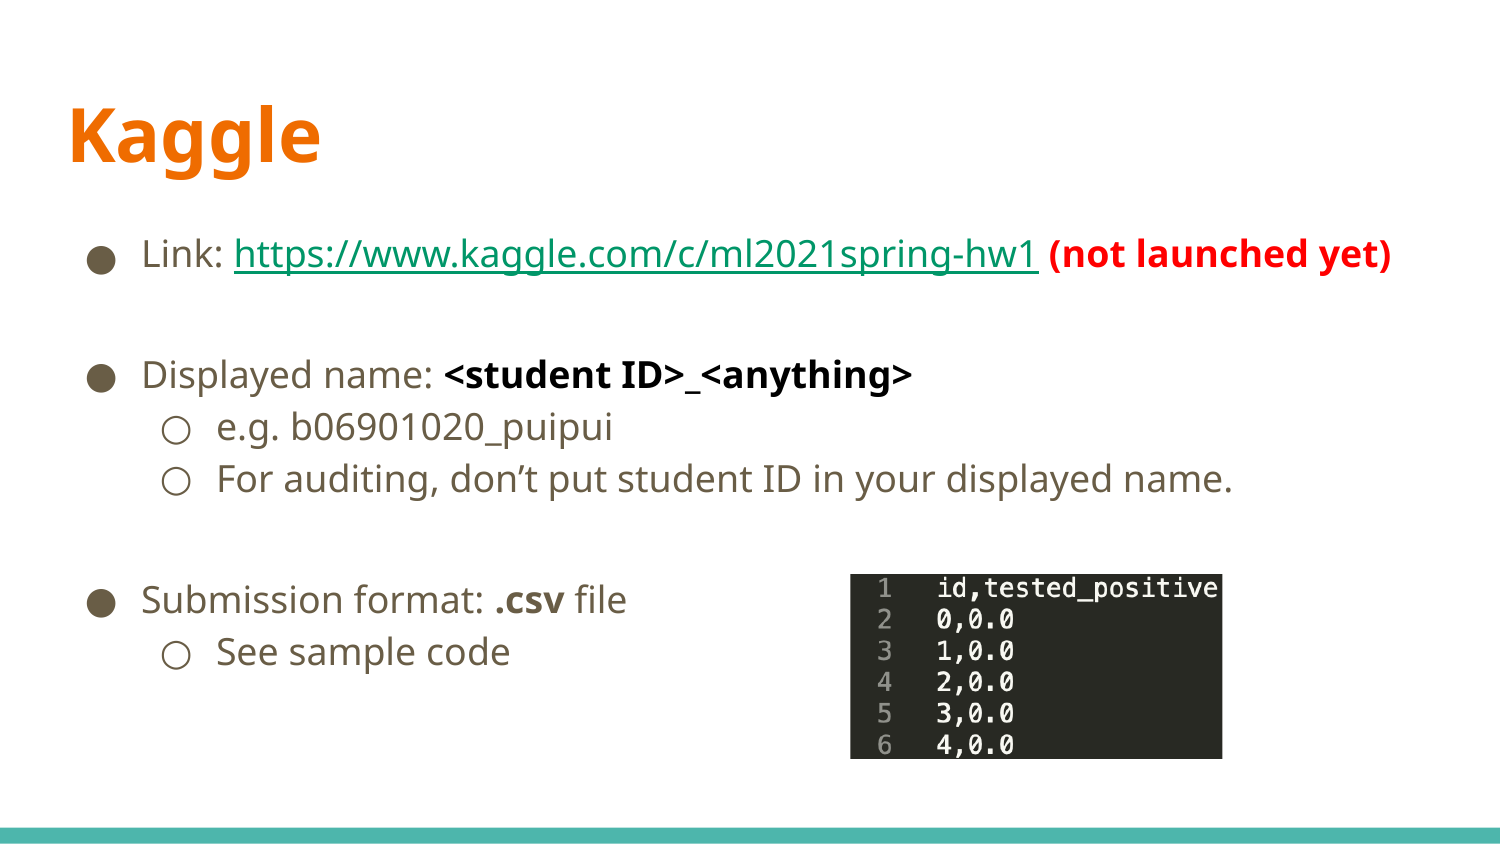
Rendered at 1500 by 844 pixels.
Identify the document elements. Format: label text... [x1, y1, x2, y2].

picture [850, 574, 1223, 759]
title Kaggle [51, 72, 1449, 189]
list Link: https://www.kaggle.com/c/ml2021spring-hw1 (not launched yet) Displayed name: <student ID>_<anything> e.g. b06901020_puipui For auditing, don’t put student ID in your displayed name. Submission format: .csv file See sample code [51, 207, 1449, 735]
